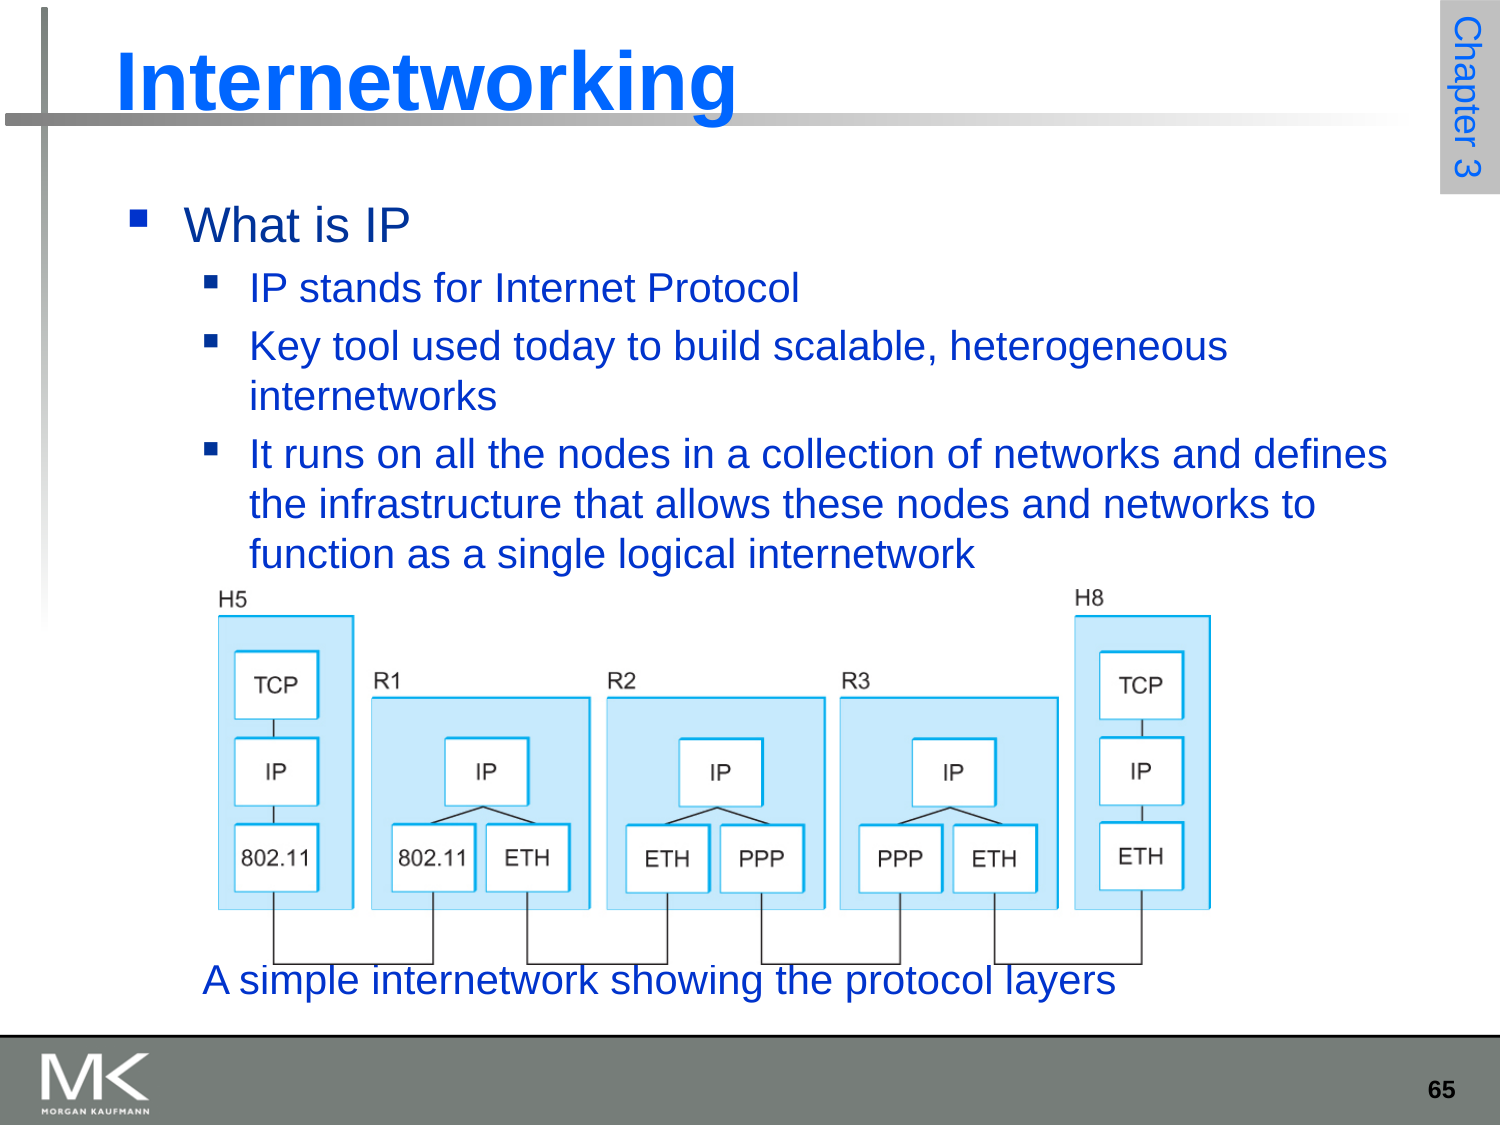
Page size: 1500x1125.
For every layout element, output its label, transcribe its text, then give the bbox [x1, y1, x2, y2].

picture [218, 585, 1211, 965]
title Internetworking [100, 17, 1459, 135]
picture [29, 1046, 160, 1123]
list What is IP IP stands for Internet Protocol Key tool used today to build scalable, heterogeneous internetworks It runs on all the nodes in a collection of networks and defines the infrastructure that allows these nodes and networks to function as a single logical internetwork A simple internetwork showing the protocol layers [112, 184, 1469, 1024]
